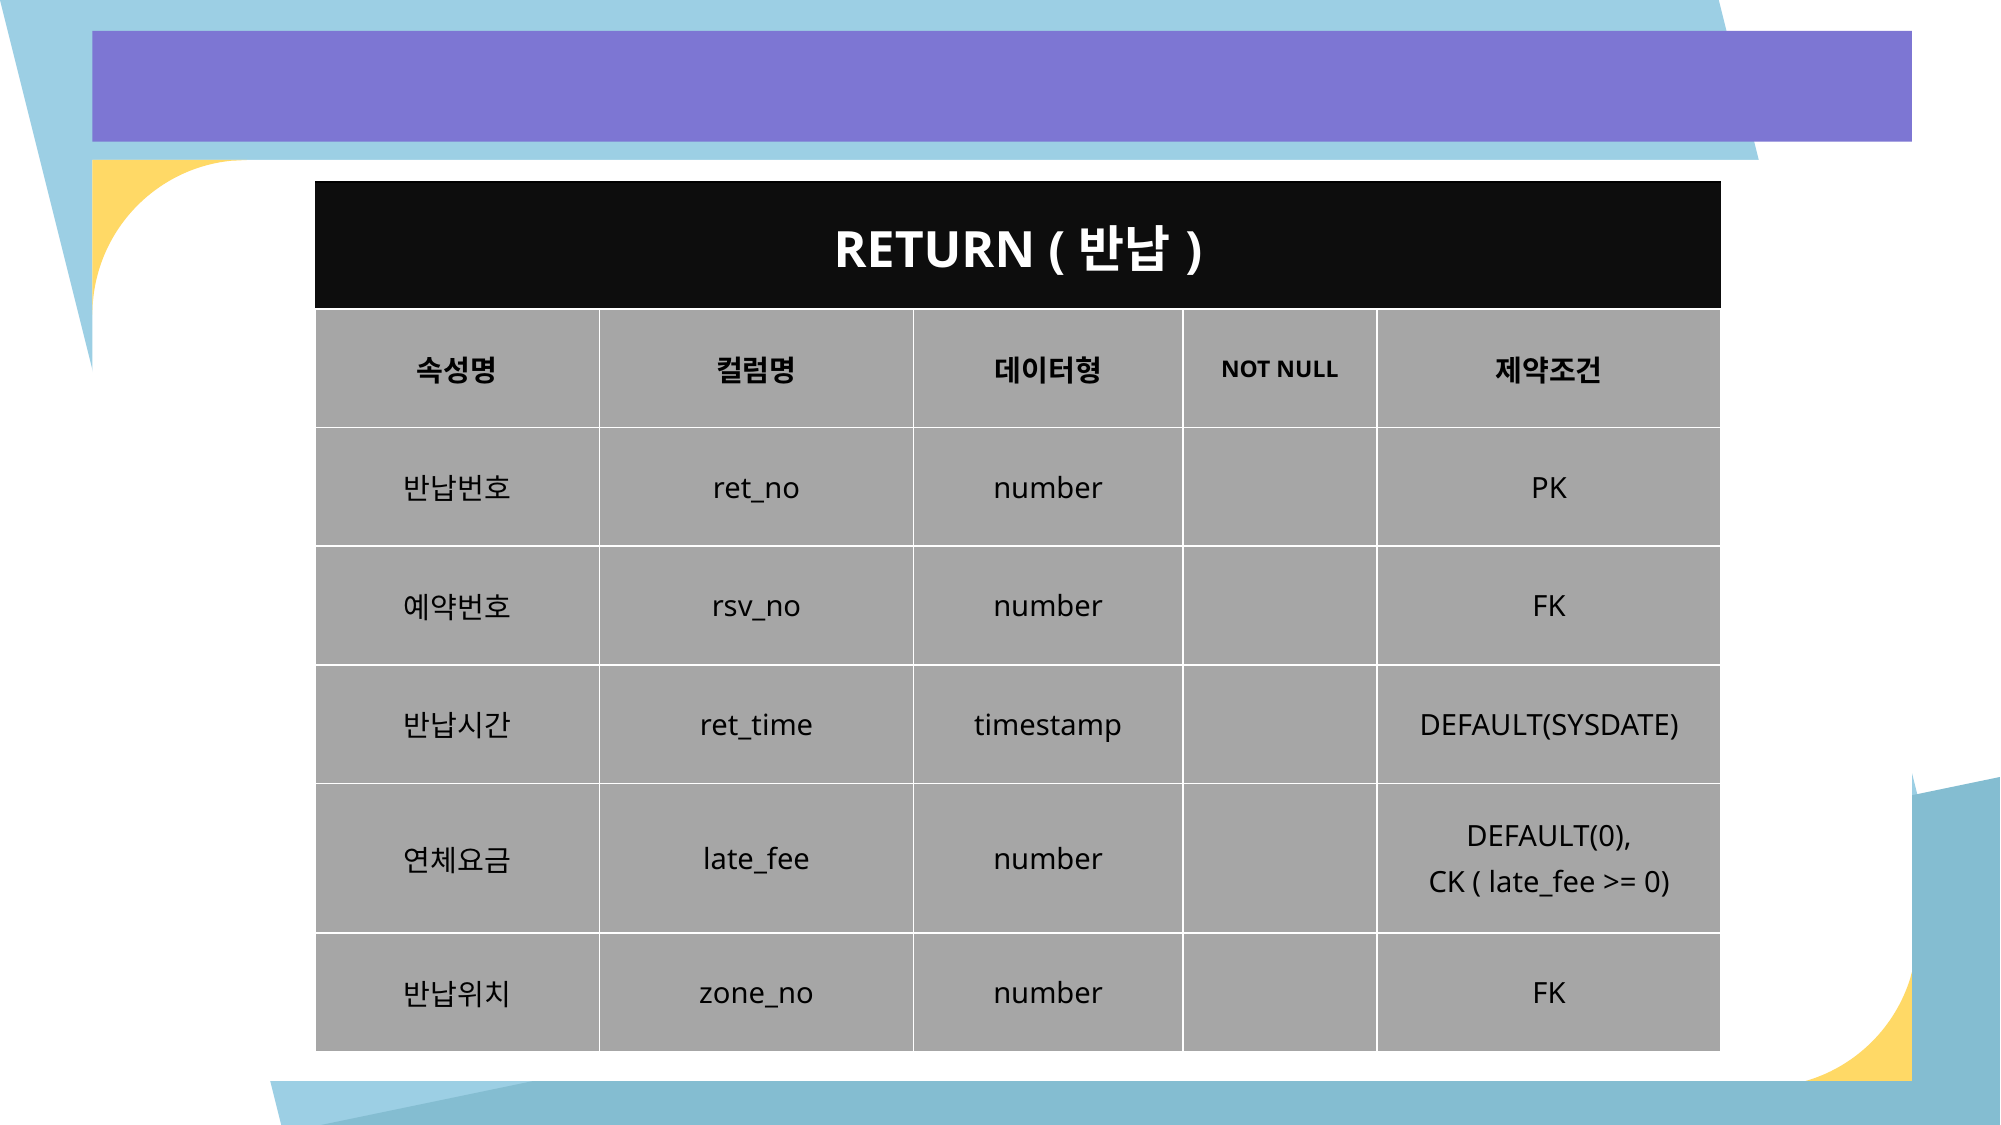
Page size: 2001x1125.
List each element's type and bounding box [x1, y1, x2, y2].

text_box [92, 159, 1912, 1081]
text_box [0, 0, 1760, 373]
text_box [269, 1081, 523, 1125]
text_box [91, 30, 1913, 143]
text_box [320, 775, 2000, 1125]
text_box [1912, 768, 1918, 793]
